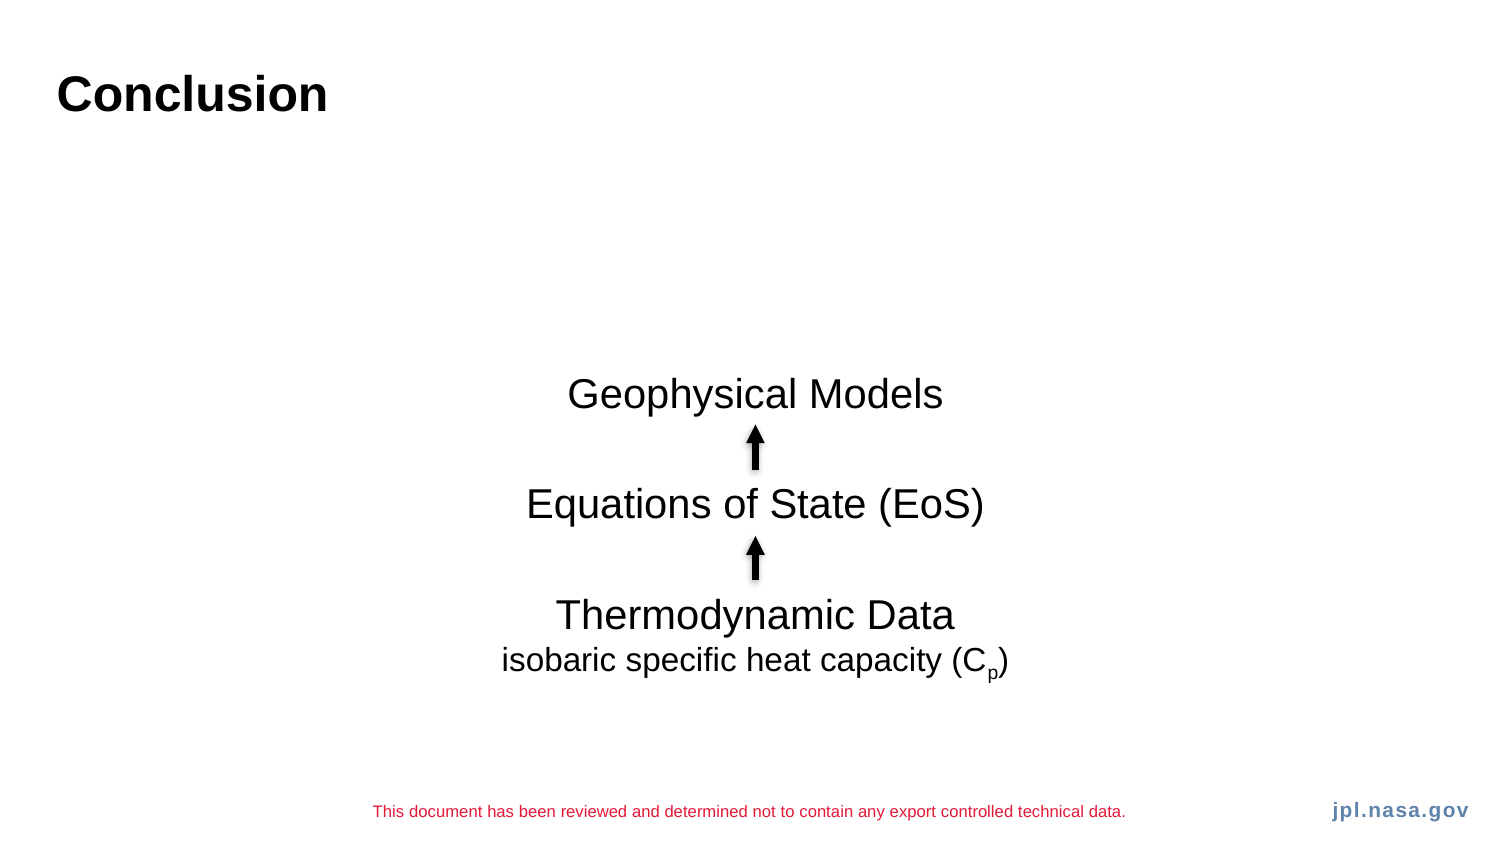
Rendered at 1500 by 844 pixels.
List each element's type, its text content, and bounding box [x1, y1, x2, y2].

text_box Equations of State (EoS) [258, 469, 1253, 535]
text_box Geophysical Models [298, 359, 1213, 425]
footer This document has been reviewed and determined not to contain any export controlled technical data. [275, 787, 1225, 833]
title Conclusion [41, 53, 1439, 125]
text_box Thermodynamic Data isobaric specific heat capacity (Cp) [298, 580, 1213, 691]
